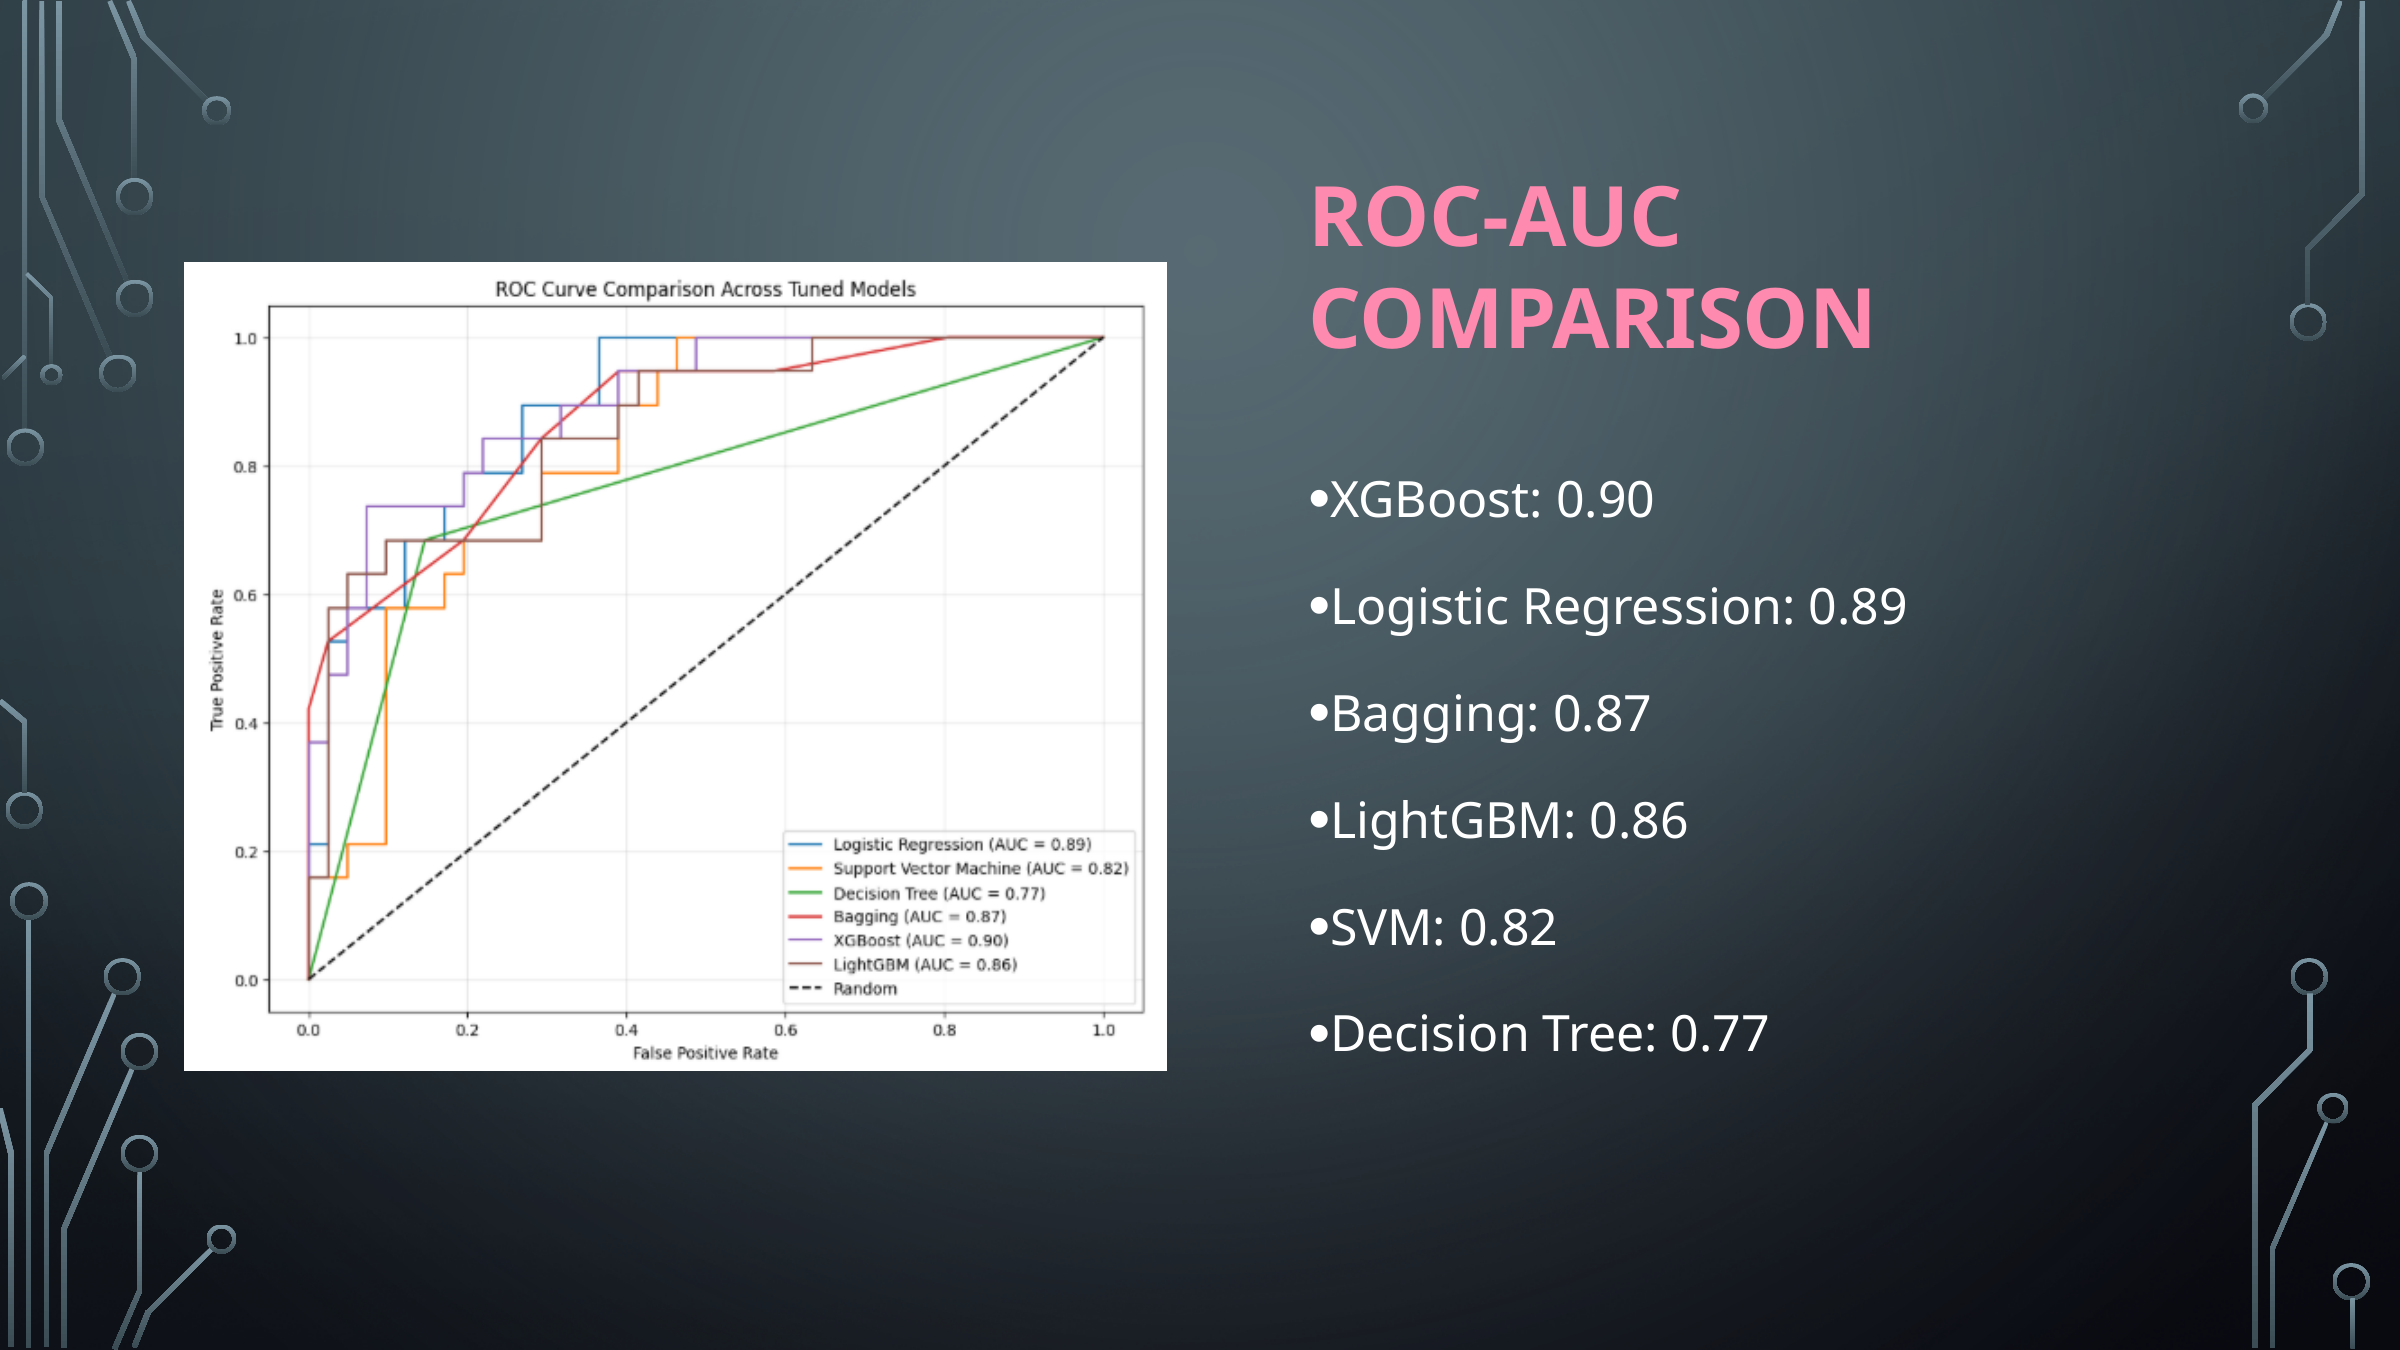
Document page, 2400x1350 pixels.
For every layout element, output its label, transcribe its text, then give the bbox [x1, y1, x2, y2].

list XGBoost: 0.90 Logistic Regression: 0.89 Bagging: 0.87 LightGBM: 0.86 SVM: 0.82 Decision Tree: 0.77 [1293, 442, 2228, 1140]
picture [183, 262, 1167, 1071]
title ROC-AUC Comparison [1293, 121, 2276, 413]
